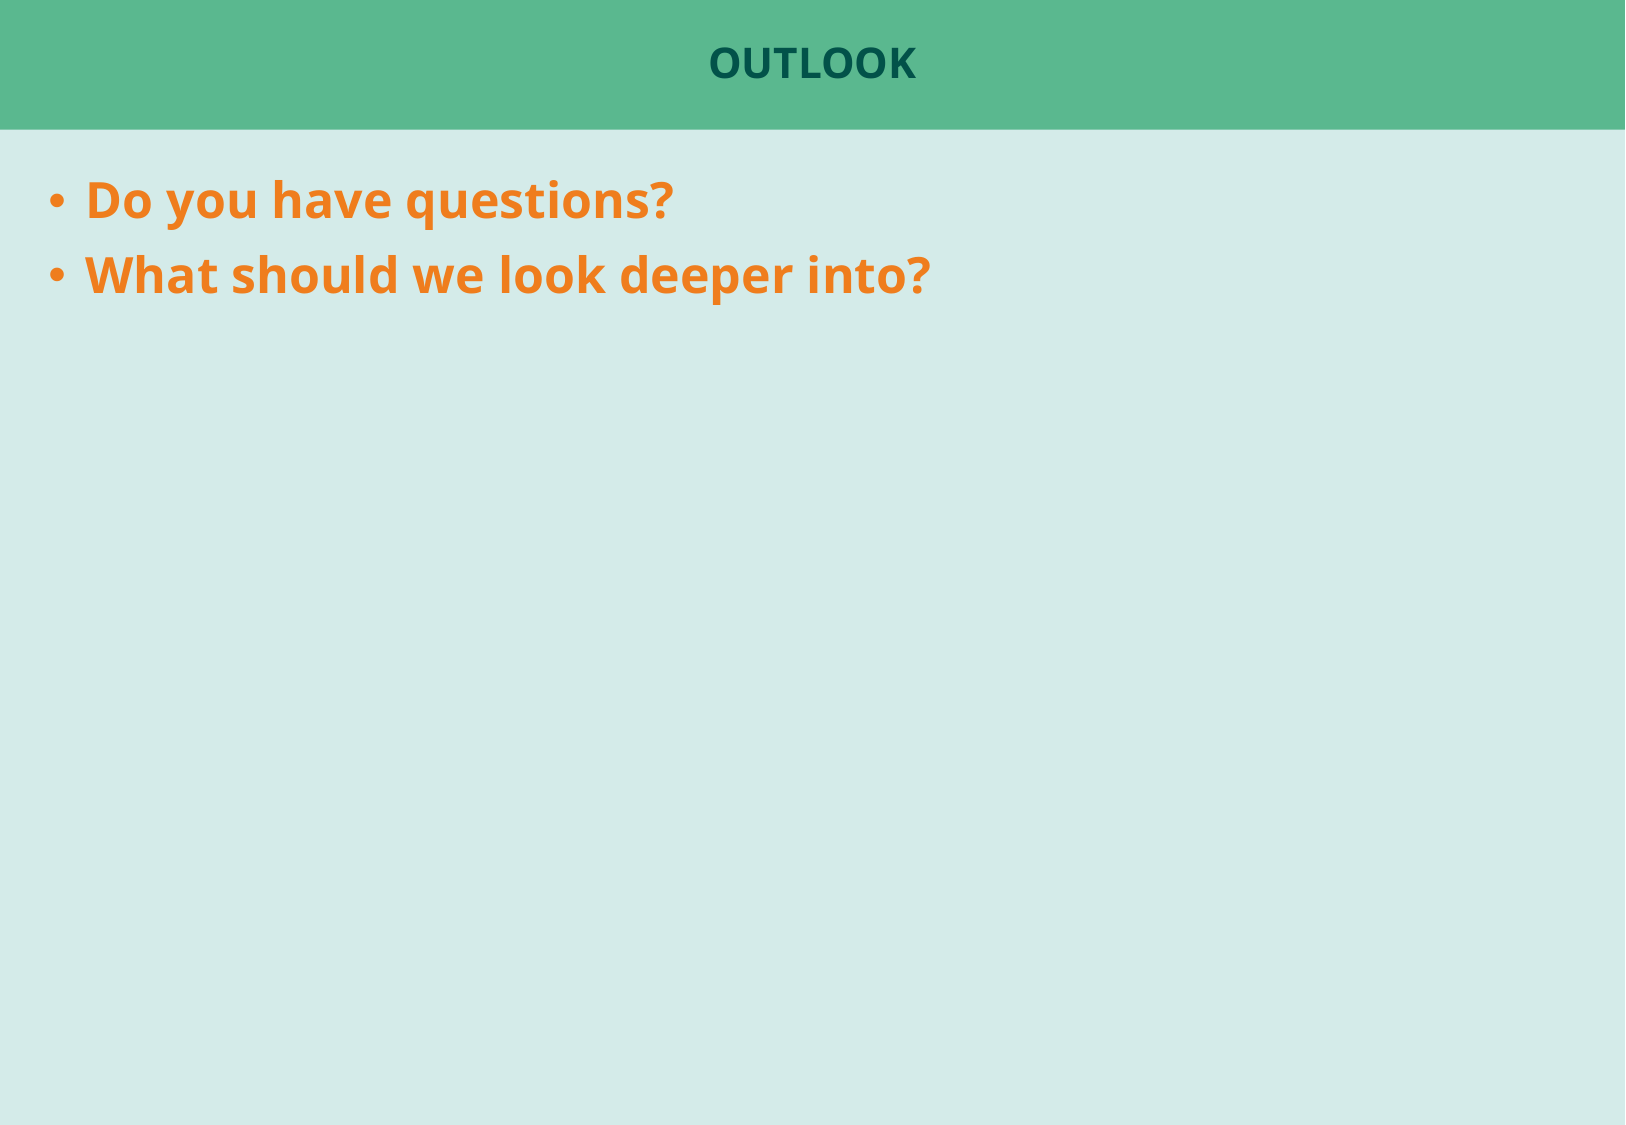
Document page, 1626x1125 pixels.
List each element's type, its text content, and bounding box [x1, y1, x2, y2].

title OUtlook [0, 0, 1625, 130]
list Do you have questions? What should we look deeper into? [33, 168, 1592, 1043]
